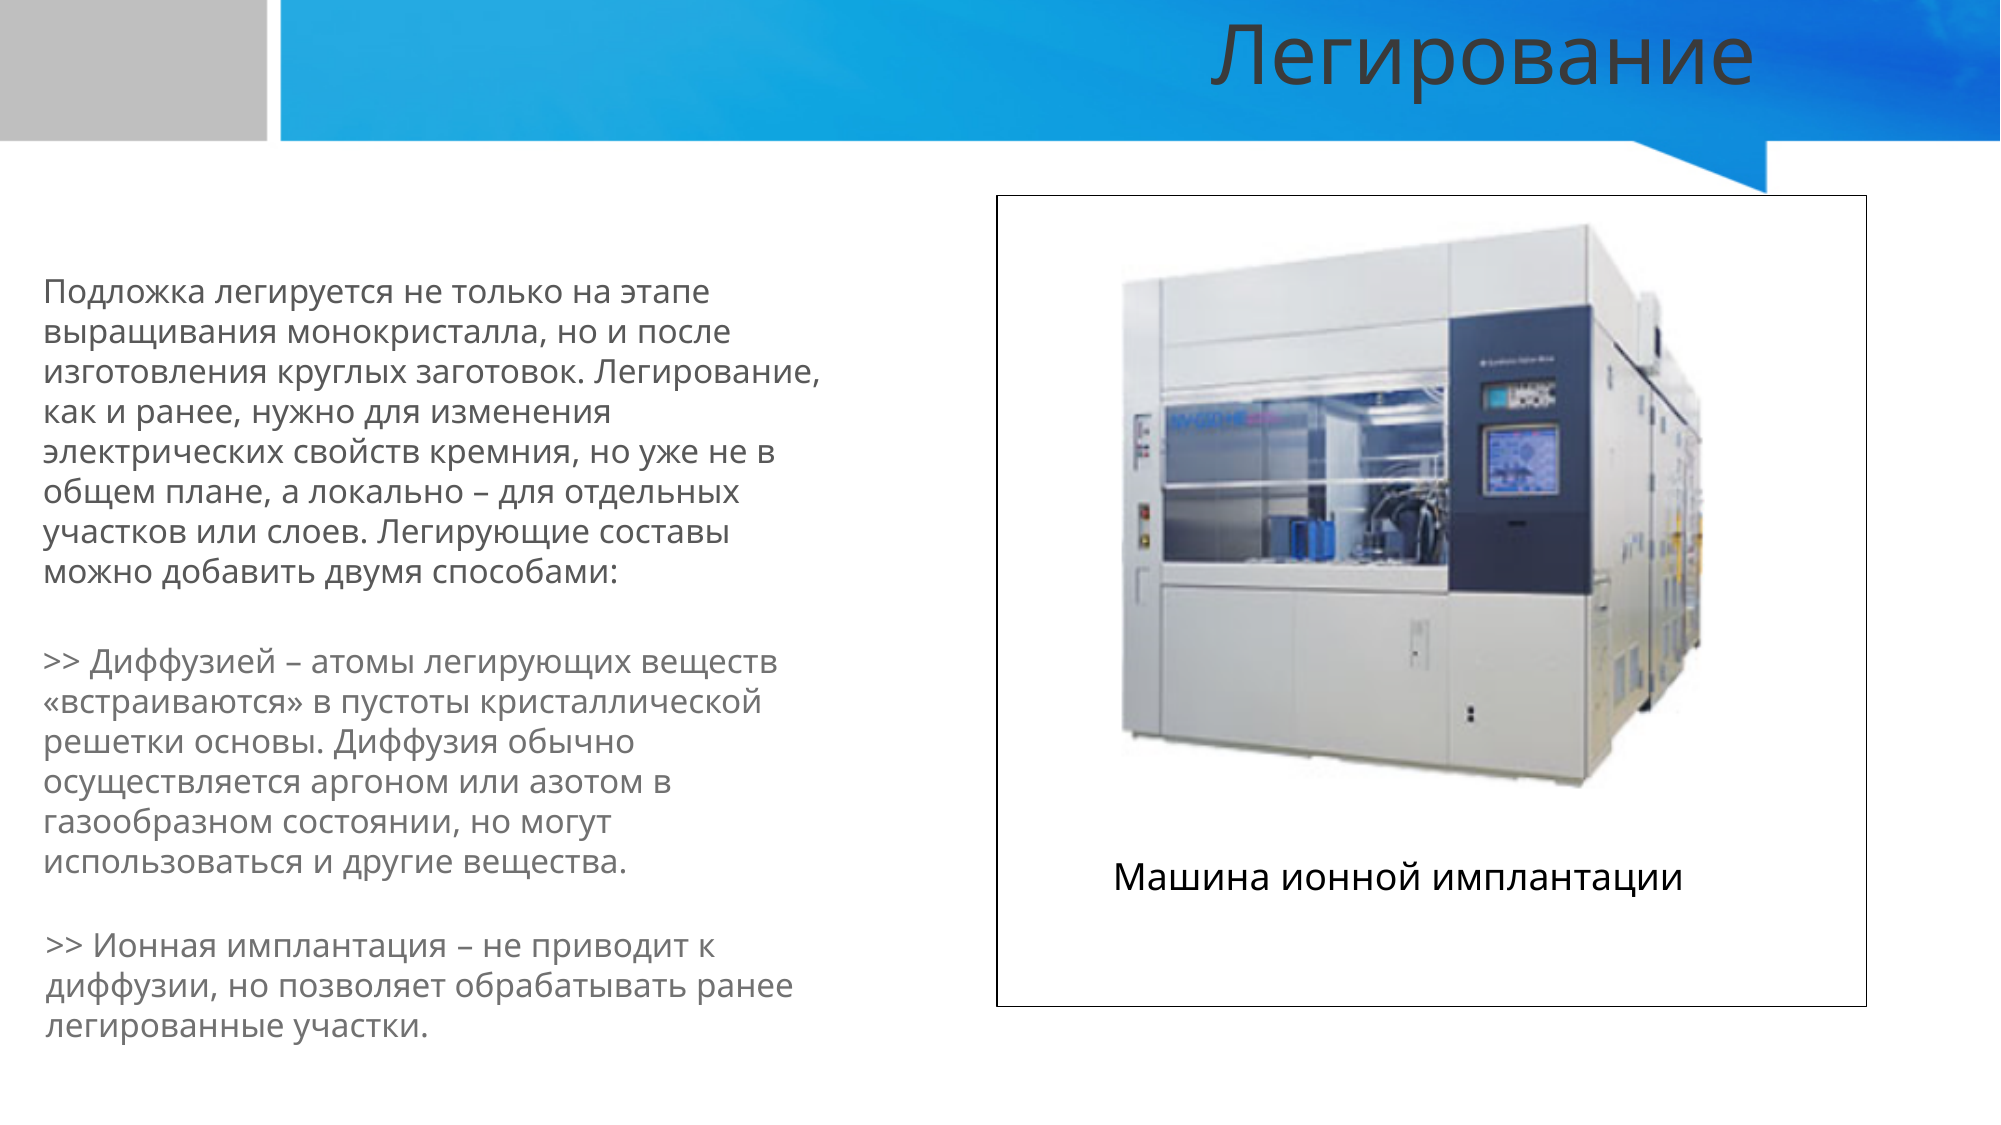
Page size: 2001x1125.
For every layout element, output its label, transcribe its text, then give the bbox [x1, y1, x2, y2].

text_box >> Диффузией – атомы легирующих веществ «встраиваются» в пустоты кристаллической решетки основы. Диффузия обычно осуществляется аргоном или азотом в газообразном состоянии, но могут использоваться и другие вещества. [28, 633, 865, 955]
text_box Легирование [1197, 69, 1874, 110]
text_box Машина ионной имплантации [1098, 845, 1790, 906]
text_box Подложка легируется не только на этапе выращивания монокристалла, но и после изготовления круглых заготовок. Легирование, как и ранее, нужно для изменения электрических свойств кремния, но уже не в общем плане, а локально – для отдельных участков или слоев. Легирующие составы можно добавить двумя способами: [28, 147, 862, 613]
text_box >> Ионная имплантация – не приводит к диффузии, но позволяет обрабатывать ранее легированные участки. [30, 916, 865, 1052]
picture [0, 0, 2000, 1125]
text_box [996, 195, 1867, 1007]
